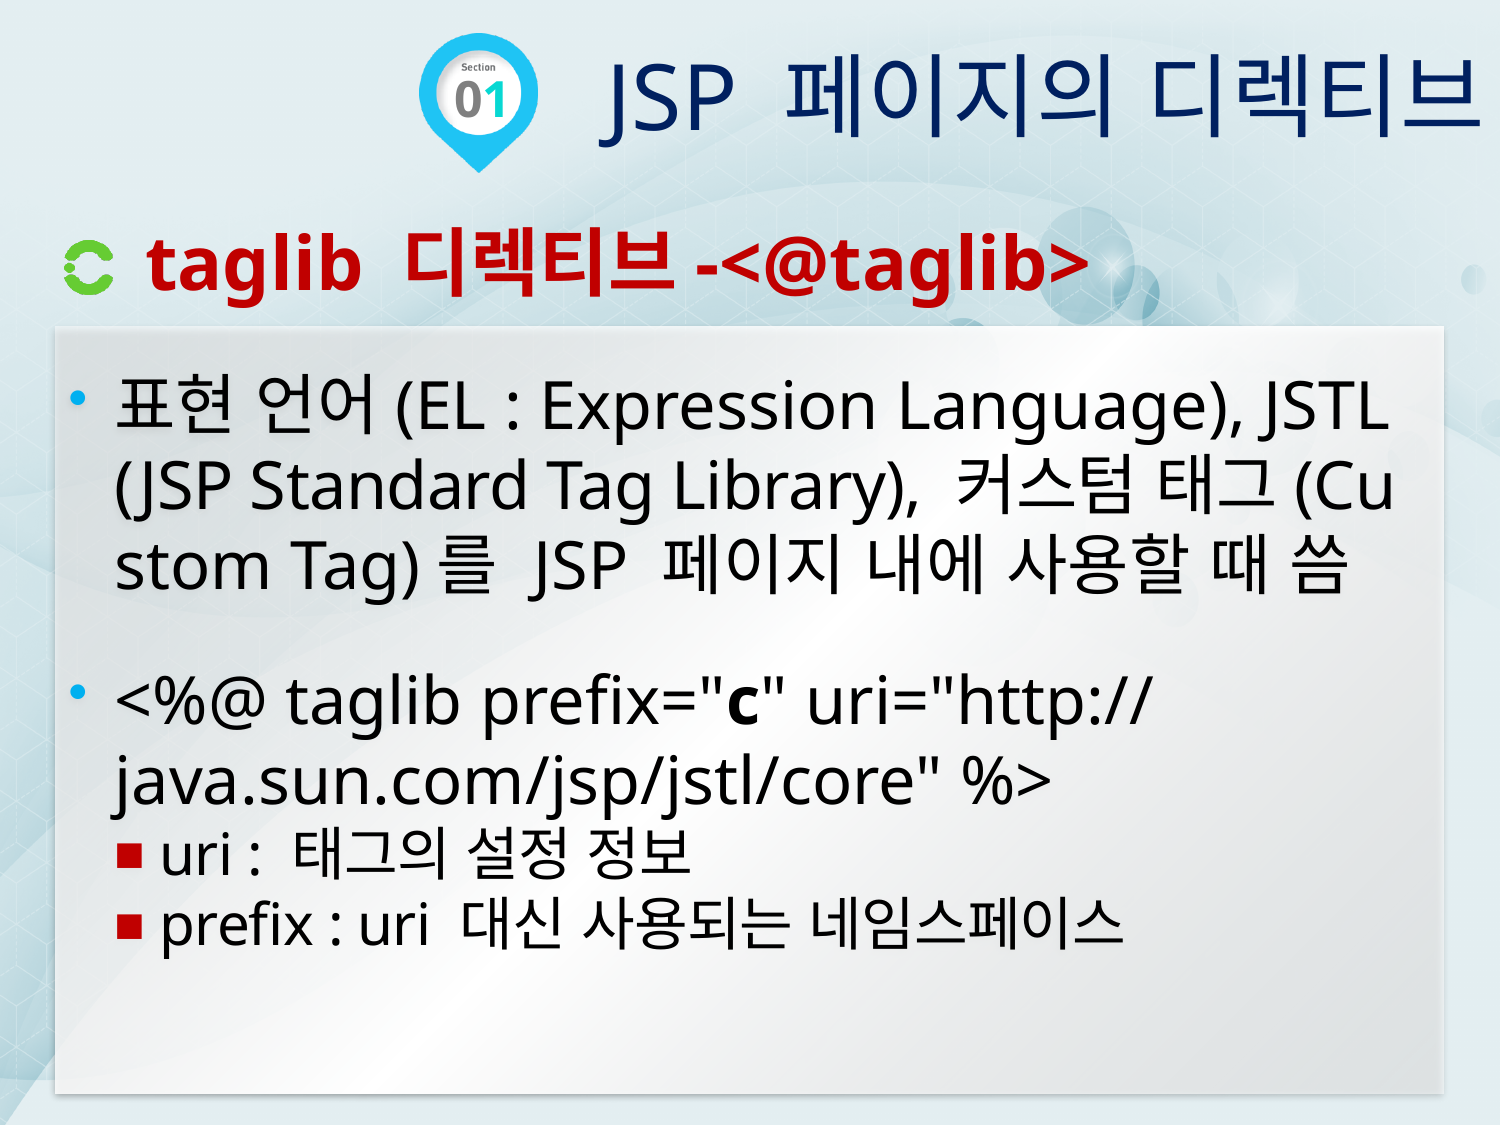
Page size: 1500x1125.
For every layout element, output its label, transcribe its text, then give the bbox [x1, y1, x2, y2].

picture [64, 240, 113, 295]
text_box taglib 디렉티브-<@taglib> [130, 208, 1107, 313]
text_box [418, 33, 538, 173]
list 표현 언어(EL : Expression Language), JSTL (JSP Standard Tag Library), 커스텀 태그(Cu stom Tag)를 JSP 페이지 내에 사용할 때 씀 <%@ taglib prefix="c" uri="http://java.sun.com/jsp/jstl/core" %> uri : 태그의 설정 정보 prefix : uri 대신 사용되는 네임스페이스 [54, 324, 1445, 1096]
title JSP 페이지의 디렉티브 [0, 0, 1500, 188]
